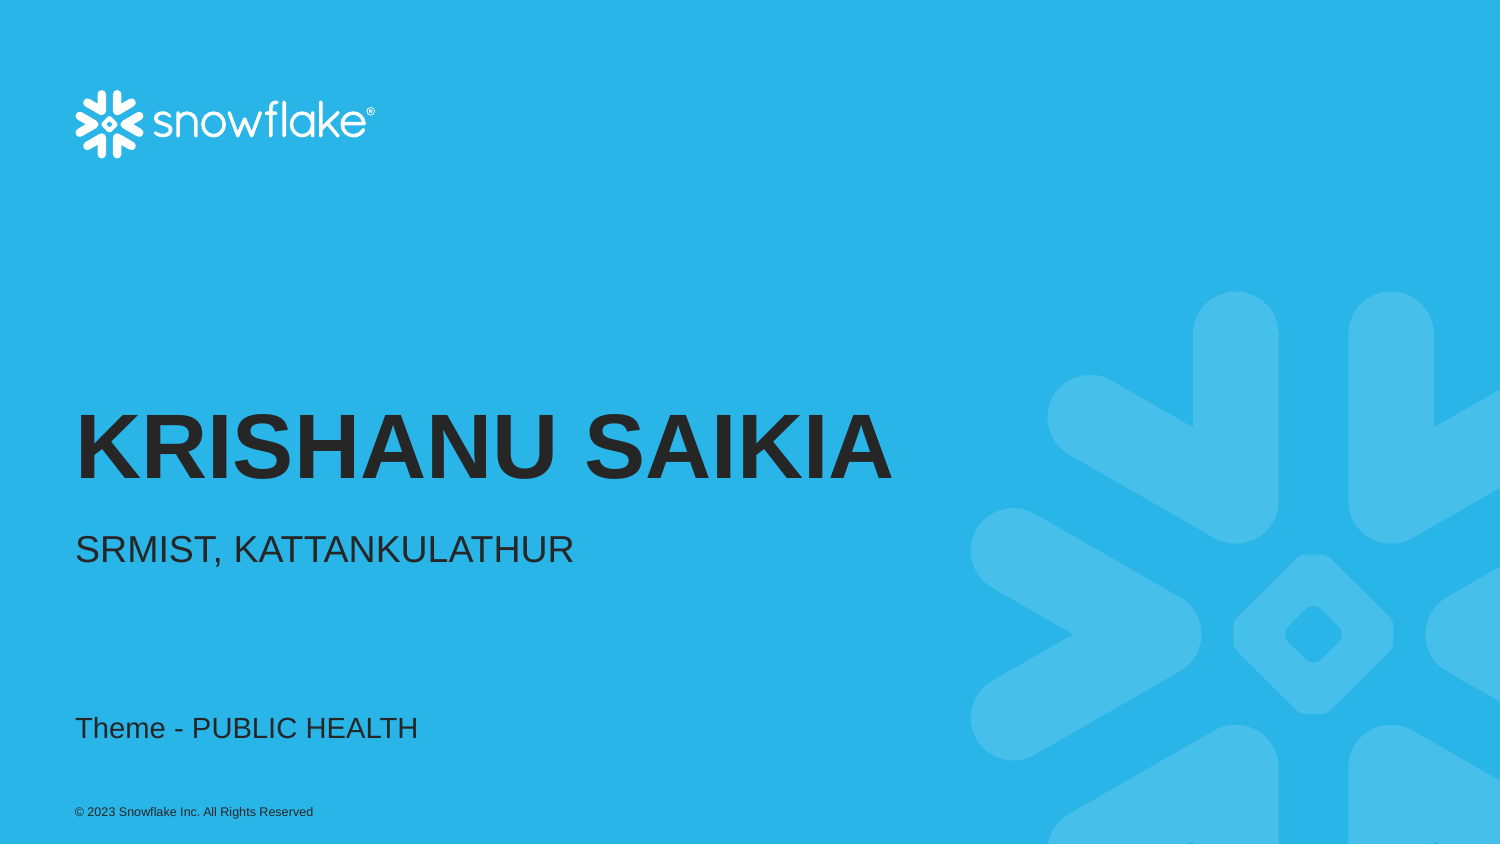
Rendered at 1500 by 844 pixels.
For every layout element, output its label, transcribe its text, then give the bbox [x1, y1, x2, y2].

title KRISHANU SAIKIA [60, 195, 946, 510]
title Theme - PUBLIC HEALTH [60, 715, 750, 761]
title SRMIST, KATTANKULATHUR [60, 518, 946, 591]
